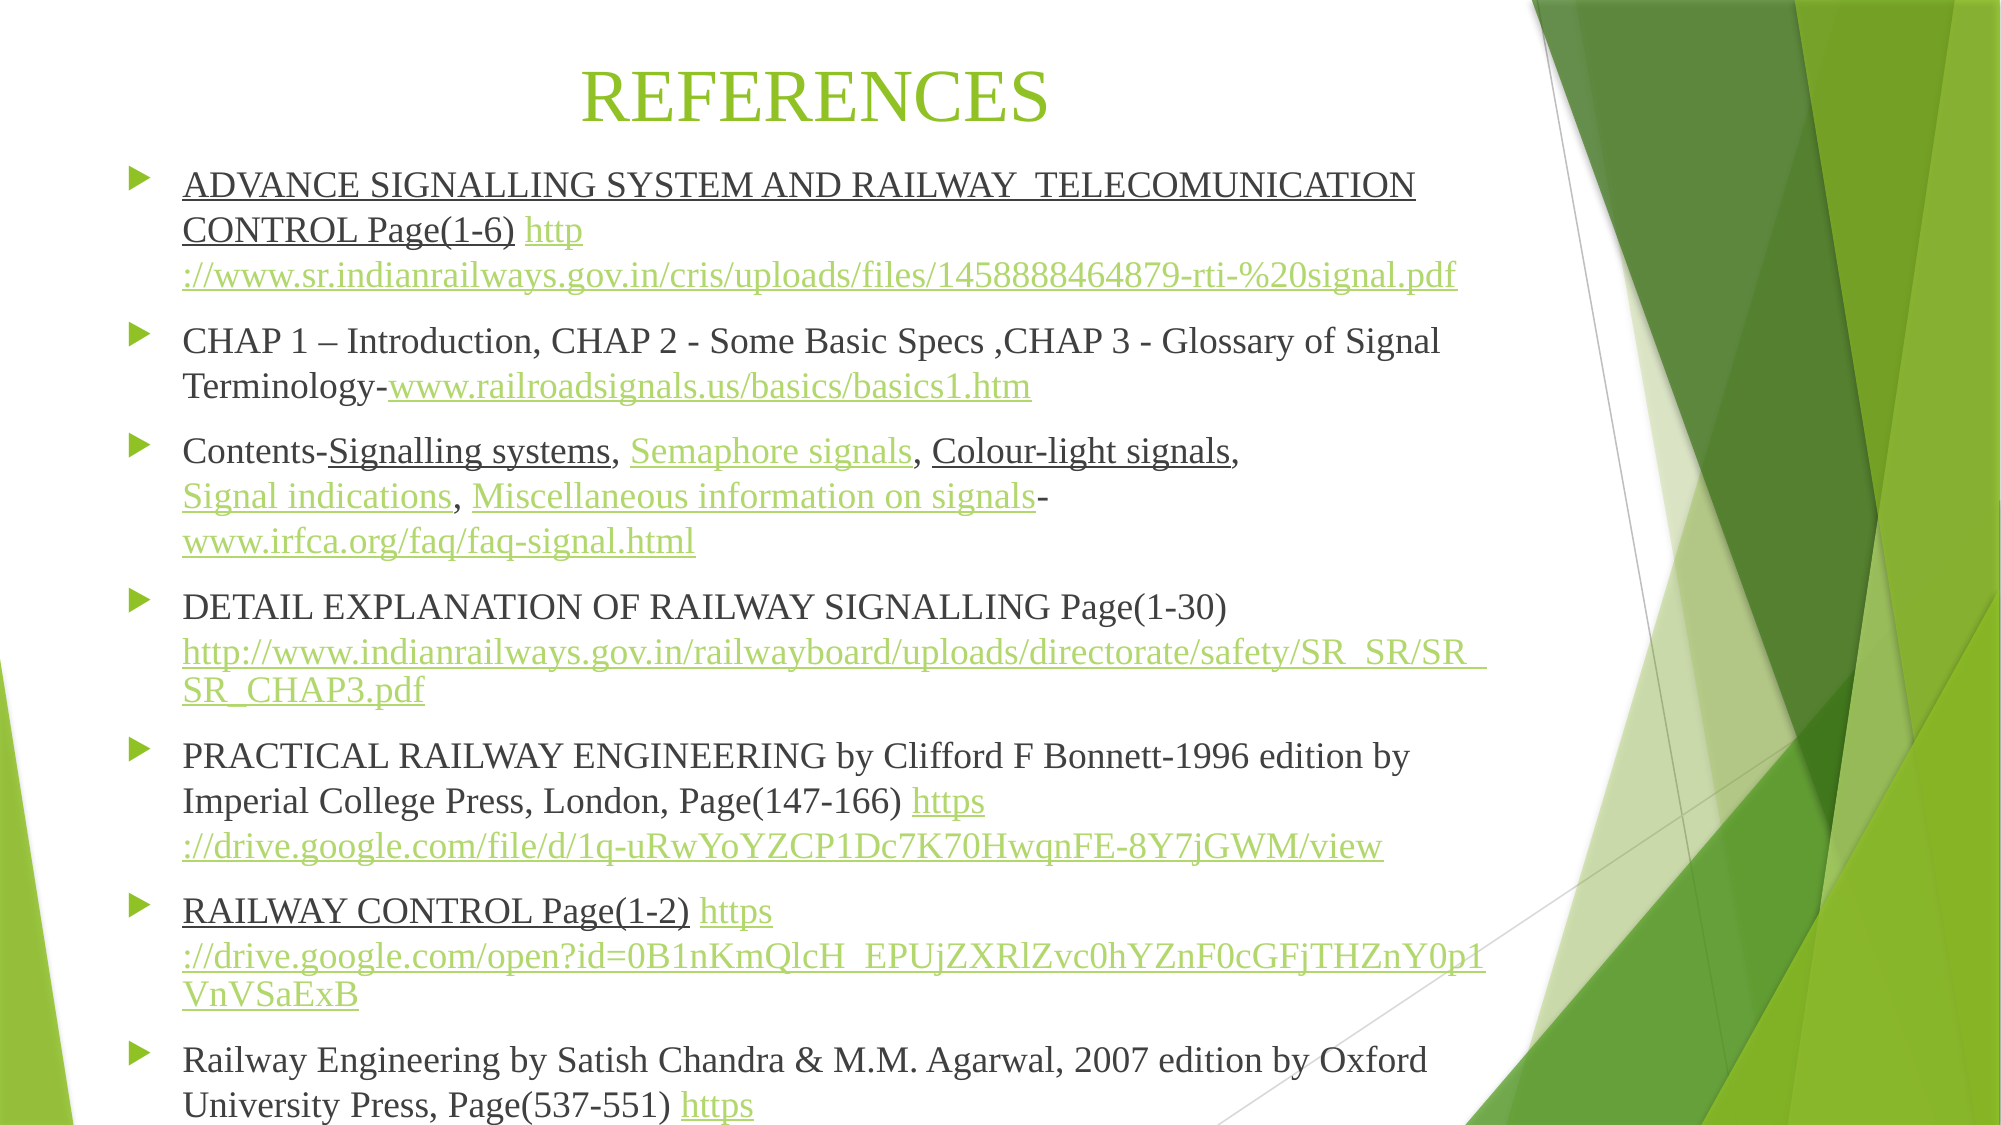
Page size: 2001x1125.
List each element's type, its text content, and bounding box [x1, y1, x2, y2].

title REFERENCES [111, 39, 1522, 152]
list ADVANCE SIGNALLING SYSTEM AND RAILWAY TELECOMUNICATION CONTROL Page(1-6) http://www.sr.indianrailways.gov.in/cris/uploads/files/1458888464879-rti-%20signal.pdf CHAP 1 – Introduction, CHAP 2 - Some Basic Specs ,CHAP 3 - Glossary of Signal Terminology-www.railroadsignals.us/basics/basics1.htm Contents-Signalling systems, Semaphore signals, Colour-light signals, Signal indications, Miscellaneous information on signals- www.irfca.org/faq/faq-signal.html DETAIL EXPLANATION OF RAILWAY SIGNALLING Page(1-30) http://www.indianrailways.gov.in/railwayboard/uploads/directorate/safety/SR_SR/SR_SR_CHAP3.pdf PRACTICAL RAILWAY ENGINEERING by Clifford F Bonnett-1996 edition by Imperial College Press, London, Page(147-166) https://drive.google.com/file/d/1q-uRwYoYZCP1Dc7K70HwqnFE-8Y7jGWM/view RAILWAY CONTROL Page(1-2) https://drive.google.com/open?id=0B1nKmQlcH_EPUjZXRlZvc0hYZnF0cGFjTHZnY0p1VnVSaExB Railway Engineering by Satish Chandra & M.M. Agarwal, 2007 edition by Oxford University Press, Page(537-551) https://drive.google.com/file/d/113L7WHW-Ez8VEvGTQob20o_5K7QT_luz/view [111, 152, 1522, 1125]
